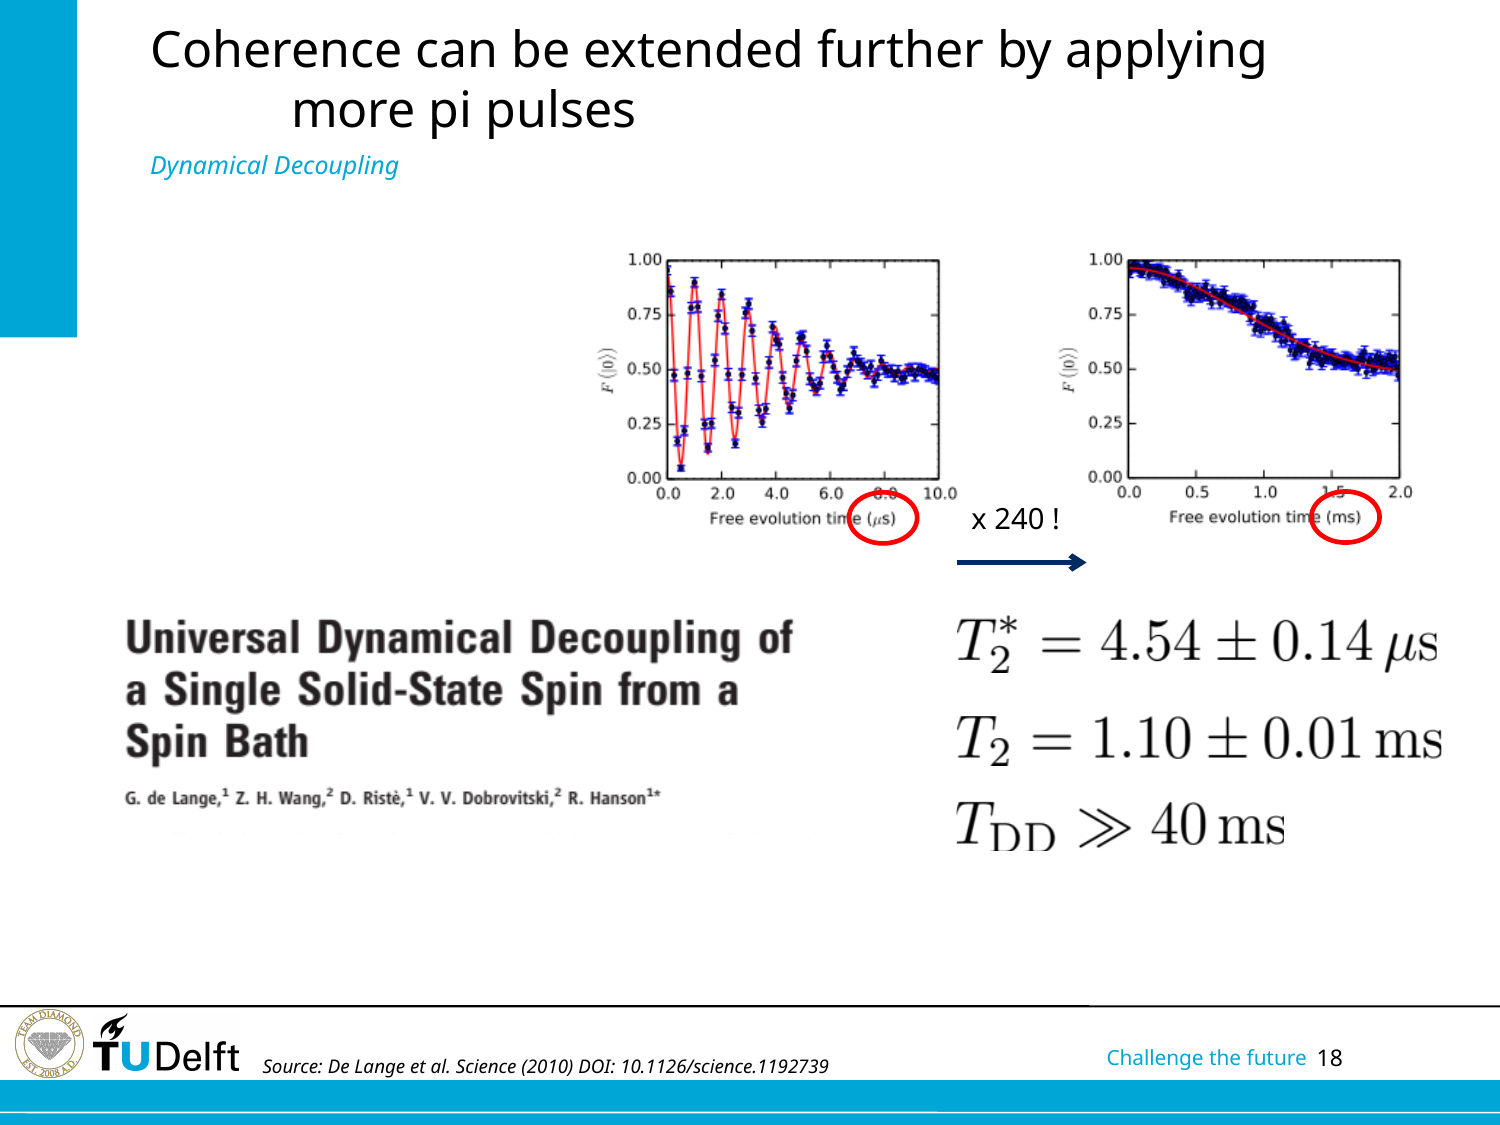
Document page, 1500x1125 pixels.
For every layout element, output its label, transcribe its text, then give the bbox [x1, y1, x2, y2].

picture [956, 615, 1437, 673]
picture [956, 715, 1442, 766]
text_box x 240 ! [978, 492, 1034, 543]
picture [93, 1013, 239, 1071]
list Source: De Lange et al. Science (2010) DOI: 10.1126/science.1192739 [262, 1018, 1103, 1078]
picture [15, 1009, 84, 1078]
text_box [1044, 239, 1423, 543]
picture [956, 801, 1285, 852]
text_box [584, 239, 968, 544]
title Coherence can be extended further by applying more pi pulses [150, 12, 1325, 138]
picture [97, 609, 859, 835]
list Dynamical Decoupling [150, 139, 1328, 180]
